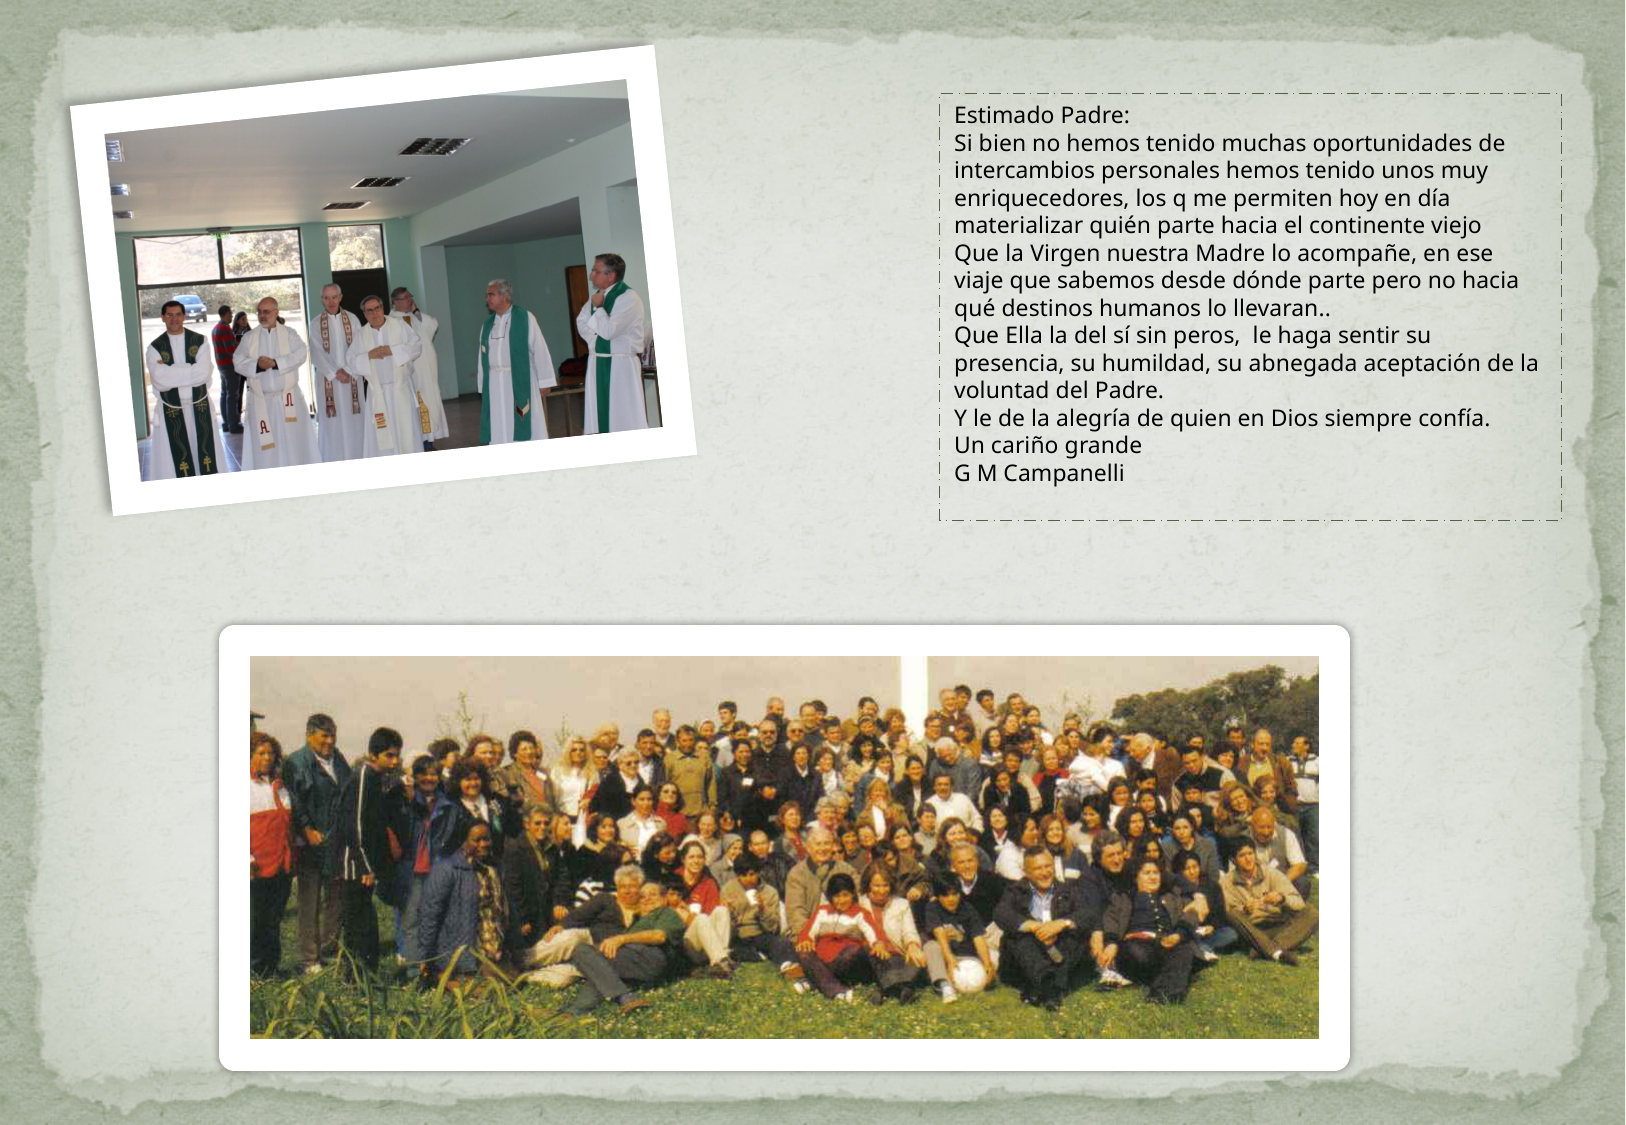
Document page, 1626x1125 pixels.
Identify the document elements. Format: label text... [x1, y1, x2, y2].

picture [250, 656, 1319, 1039]
picture [105, 80, 662, 481]
text_box Estimado Padre: Si bien no hemos tenido muchas oportunidades de intercambios personales hemos tenido unos muy enriquecedores, los q me permiten hoy en día materializar quién parte hacia el continente viejo Que la Virgen nuestra Madre lo acompañe, en ese viaje que sabemos desde dónde parte pero no hacia qué destinos humanos lo llevaran.. Que Ella la del sí sin peros, le haga sentir su presencia, su humildad, su abnegada aceptación de la voluntad del Padre. Y le de la alegría de quien en Dios siempre confía. Un cariño grande G M Campanelli [939, 93, 1562, 521]
